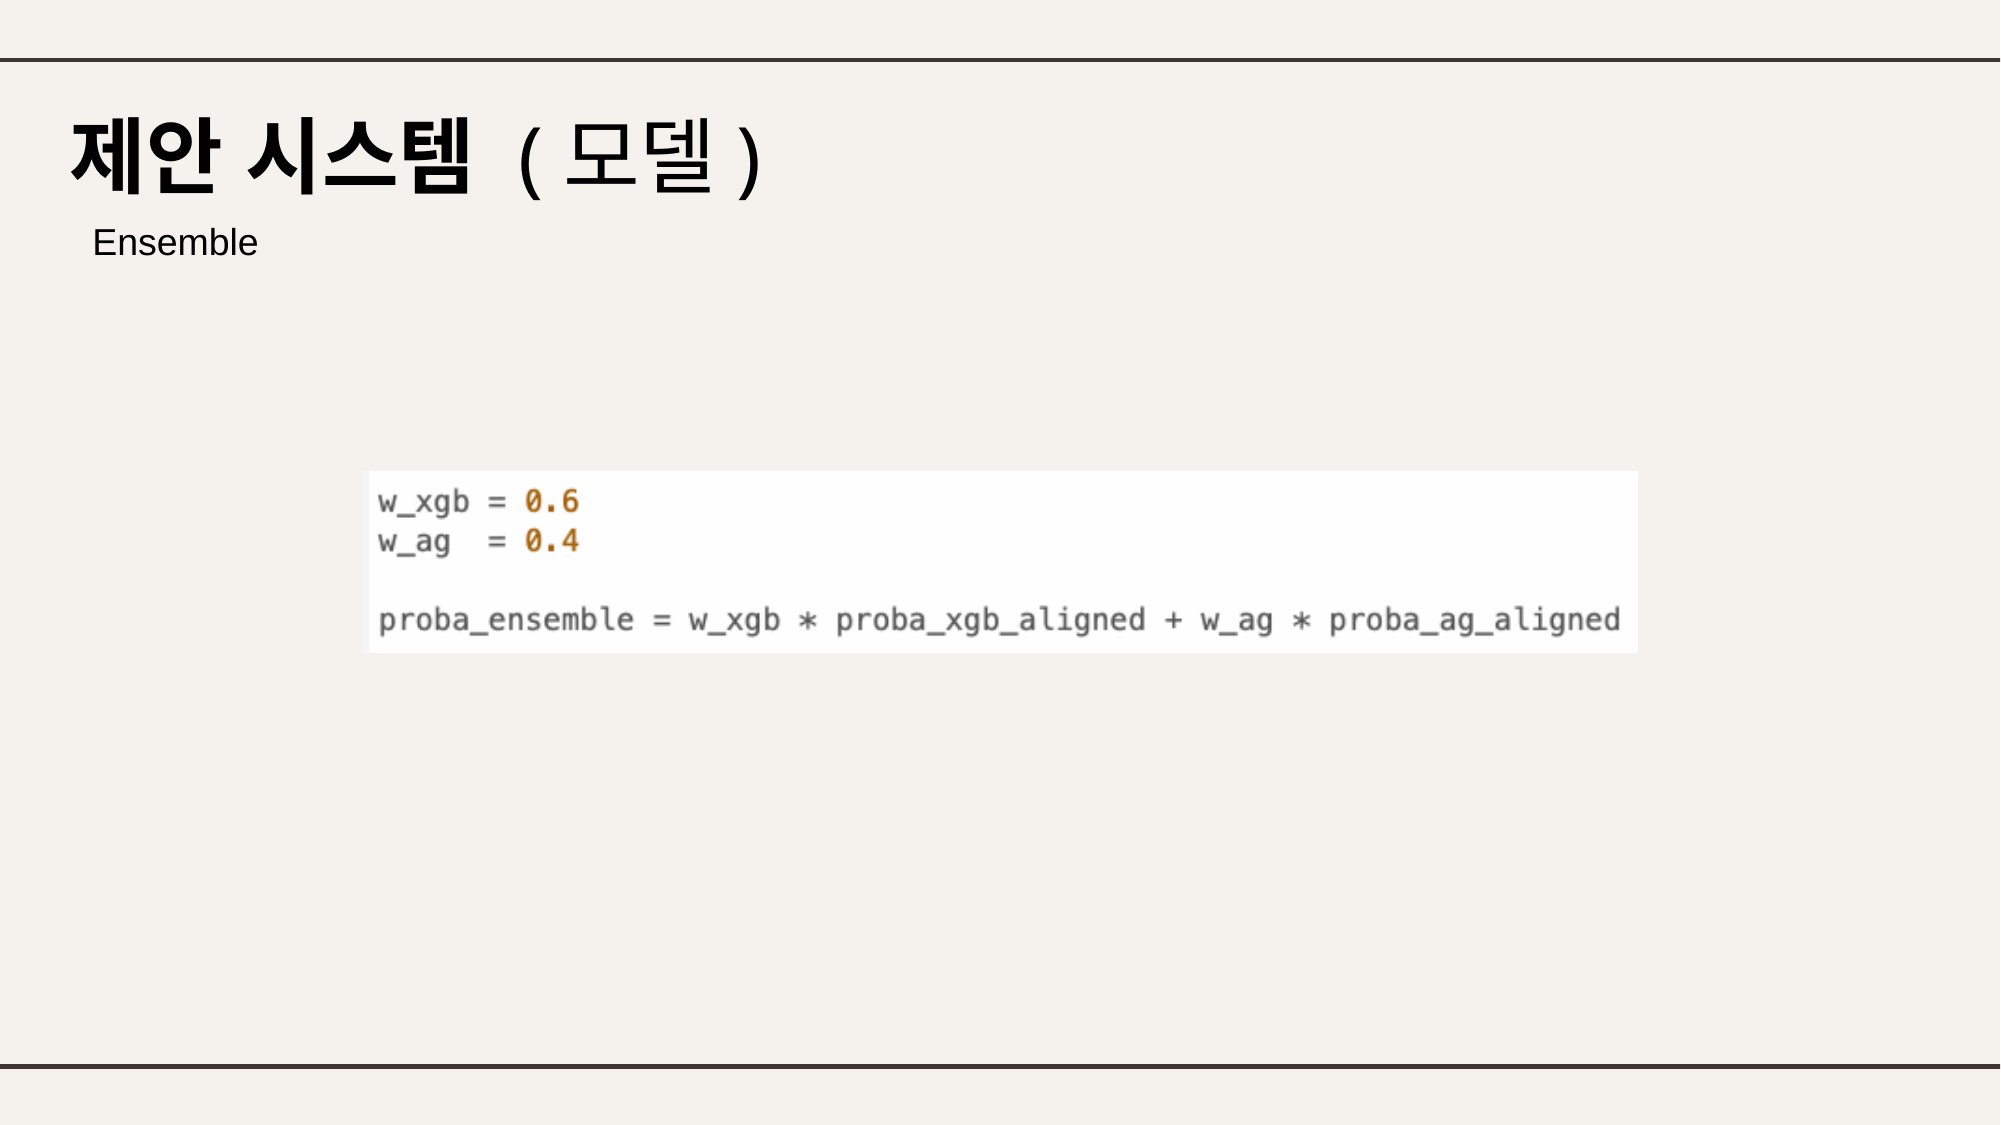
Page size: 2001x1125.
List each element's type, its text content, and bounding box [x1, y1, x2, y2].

title 제안 시스템 (모델) [49, 83, 1738, 210]
picture [362, 471, 1638, 654]
text_box Ensemble [77, 210, 274, 271]
